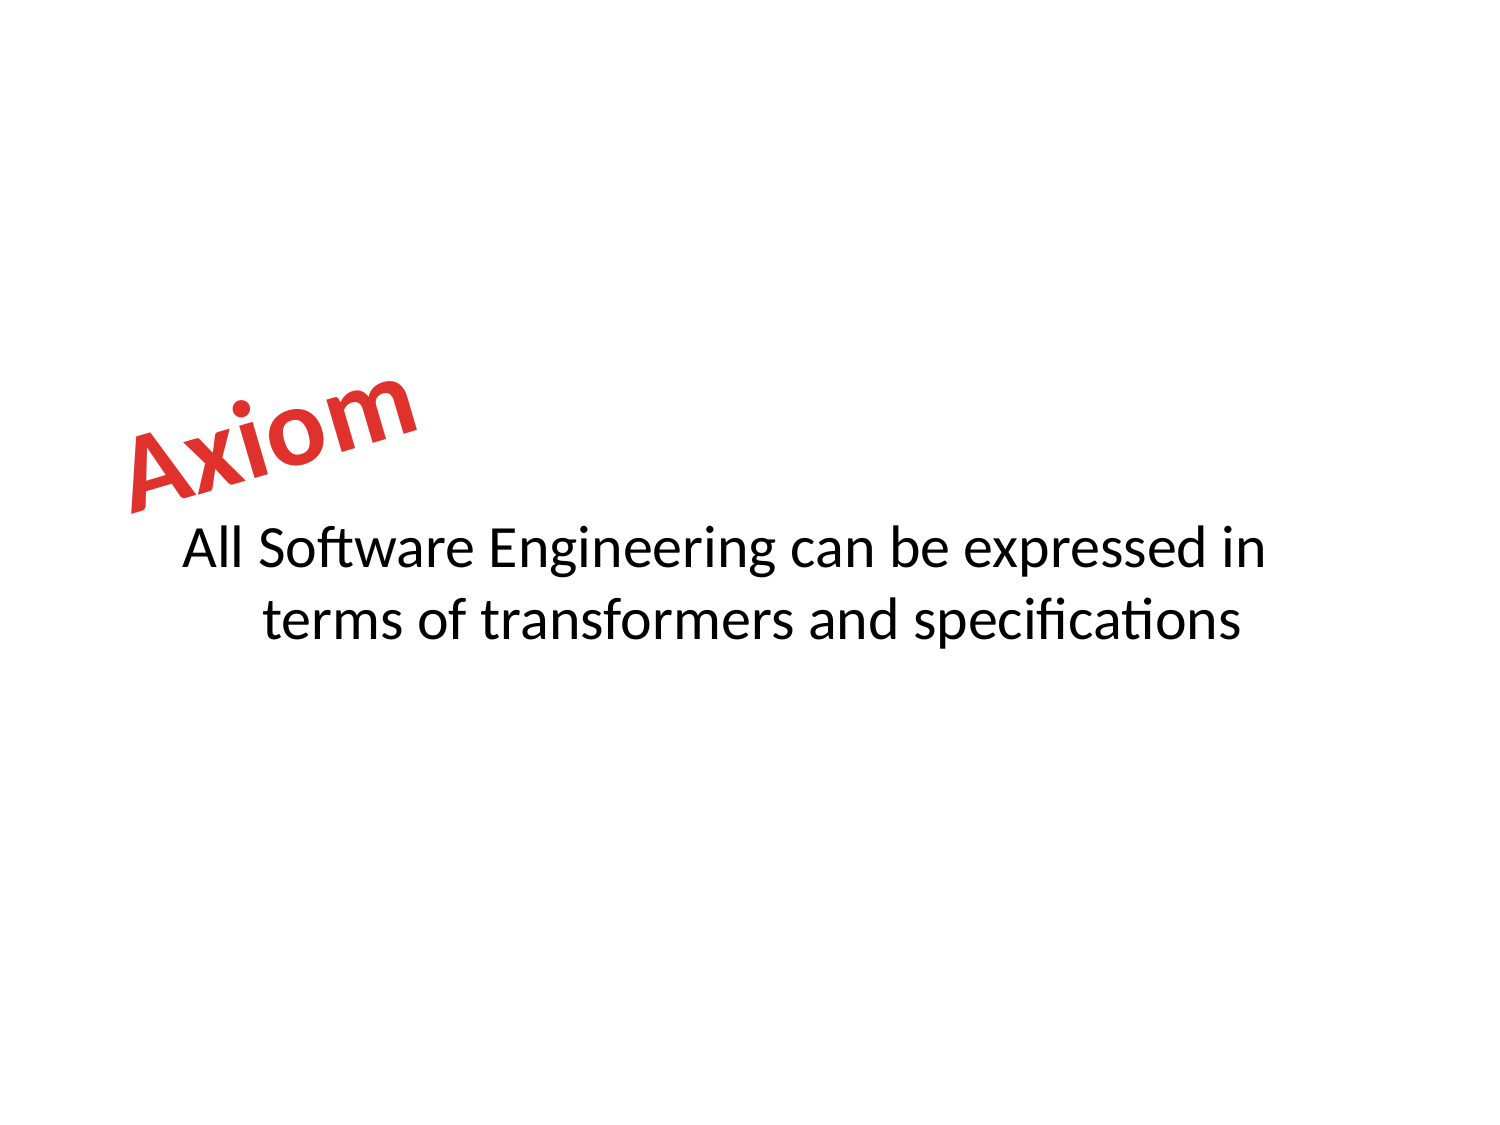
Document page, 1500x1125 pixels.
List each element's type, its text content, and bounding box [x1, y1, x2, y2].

text_box Axiom [82, 308, 446, 548]
list All Software Engineering can be expressed in terms of transformers and specifications [125, 500, 1325, 713]
